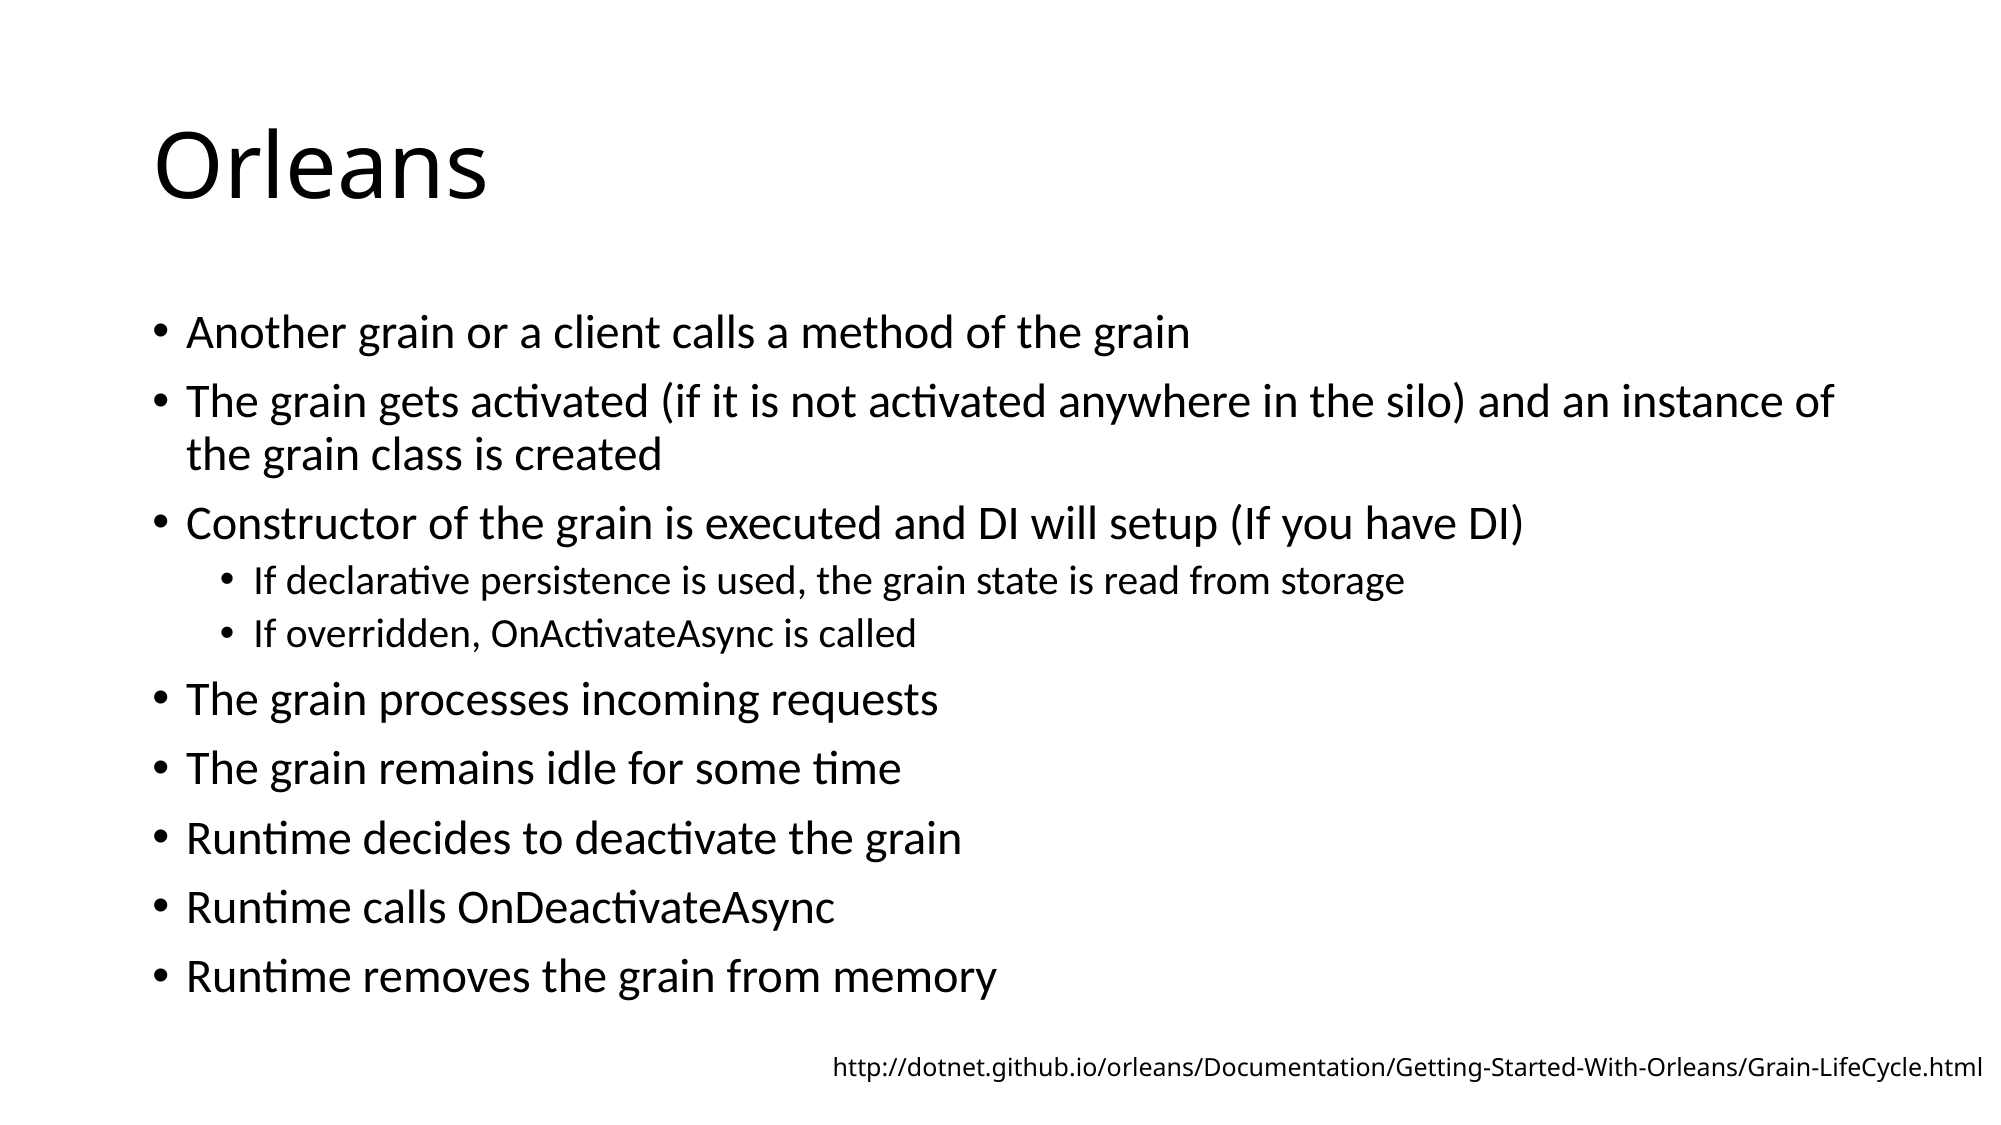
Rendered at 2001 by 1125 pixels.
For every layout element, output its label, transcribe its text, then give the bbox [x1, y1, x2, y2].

title Orleans [137, 59, 1863, 278]
text_box http://dotnet.github.io/orleans/Documentation/Getting-Started-With-Orleans/Grain-LifeCycle.html [0, 1029, 2000, 1104]
list Another grain or a client calls a method of the grain The grain gets activated (if it is not activated anywhere in the silo) and an instance of the grain class is created Constructor of the grain is executed and DI will setup (If you have DI) If declarative persistence is used, the grain state is read from storage If overridden, OnActivateAsync is called The grain processes incoming requests The grain remains idle for some time Runtime decides to deactivate the grain Runtime calls OnDeactivateAsync Runtime removes the grain from memory [137, 299, 1863, 1014]
